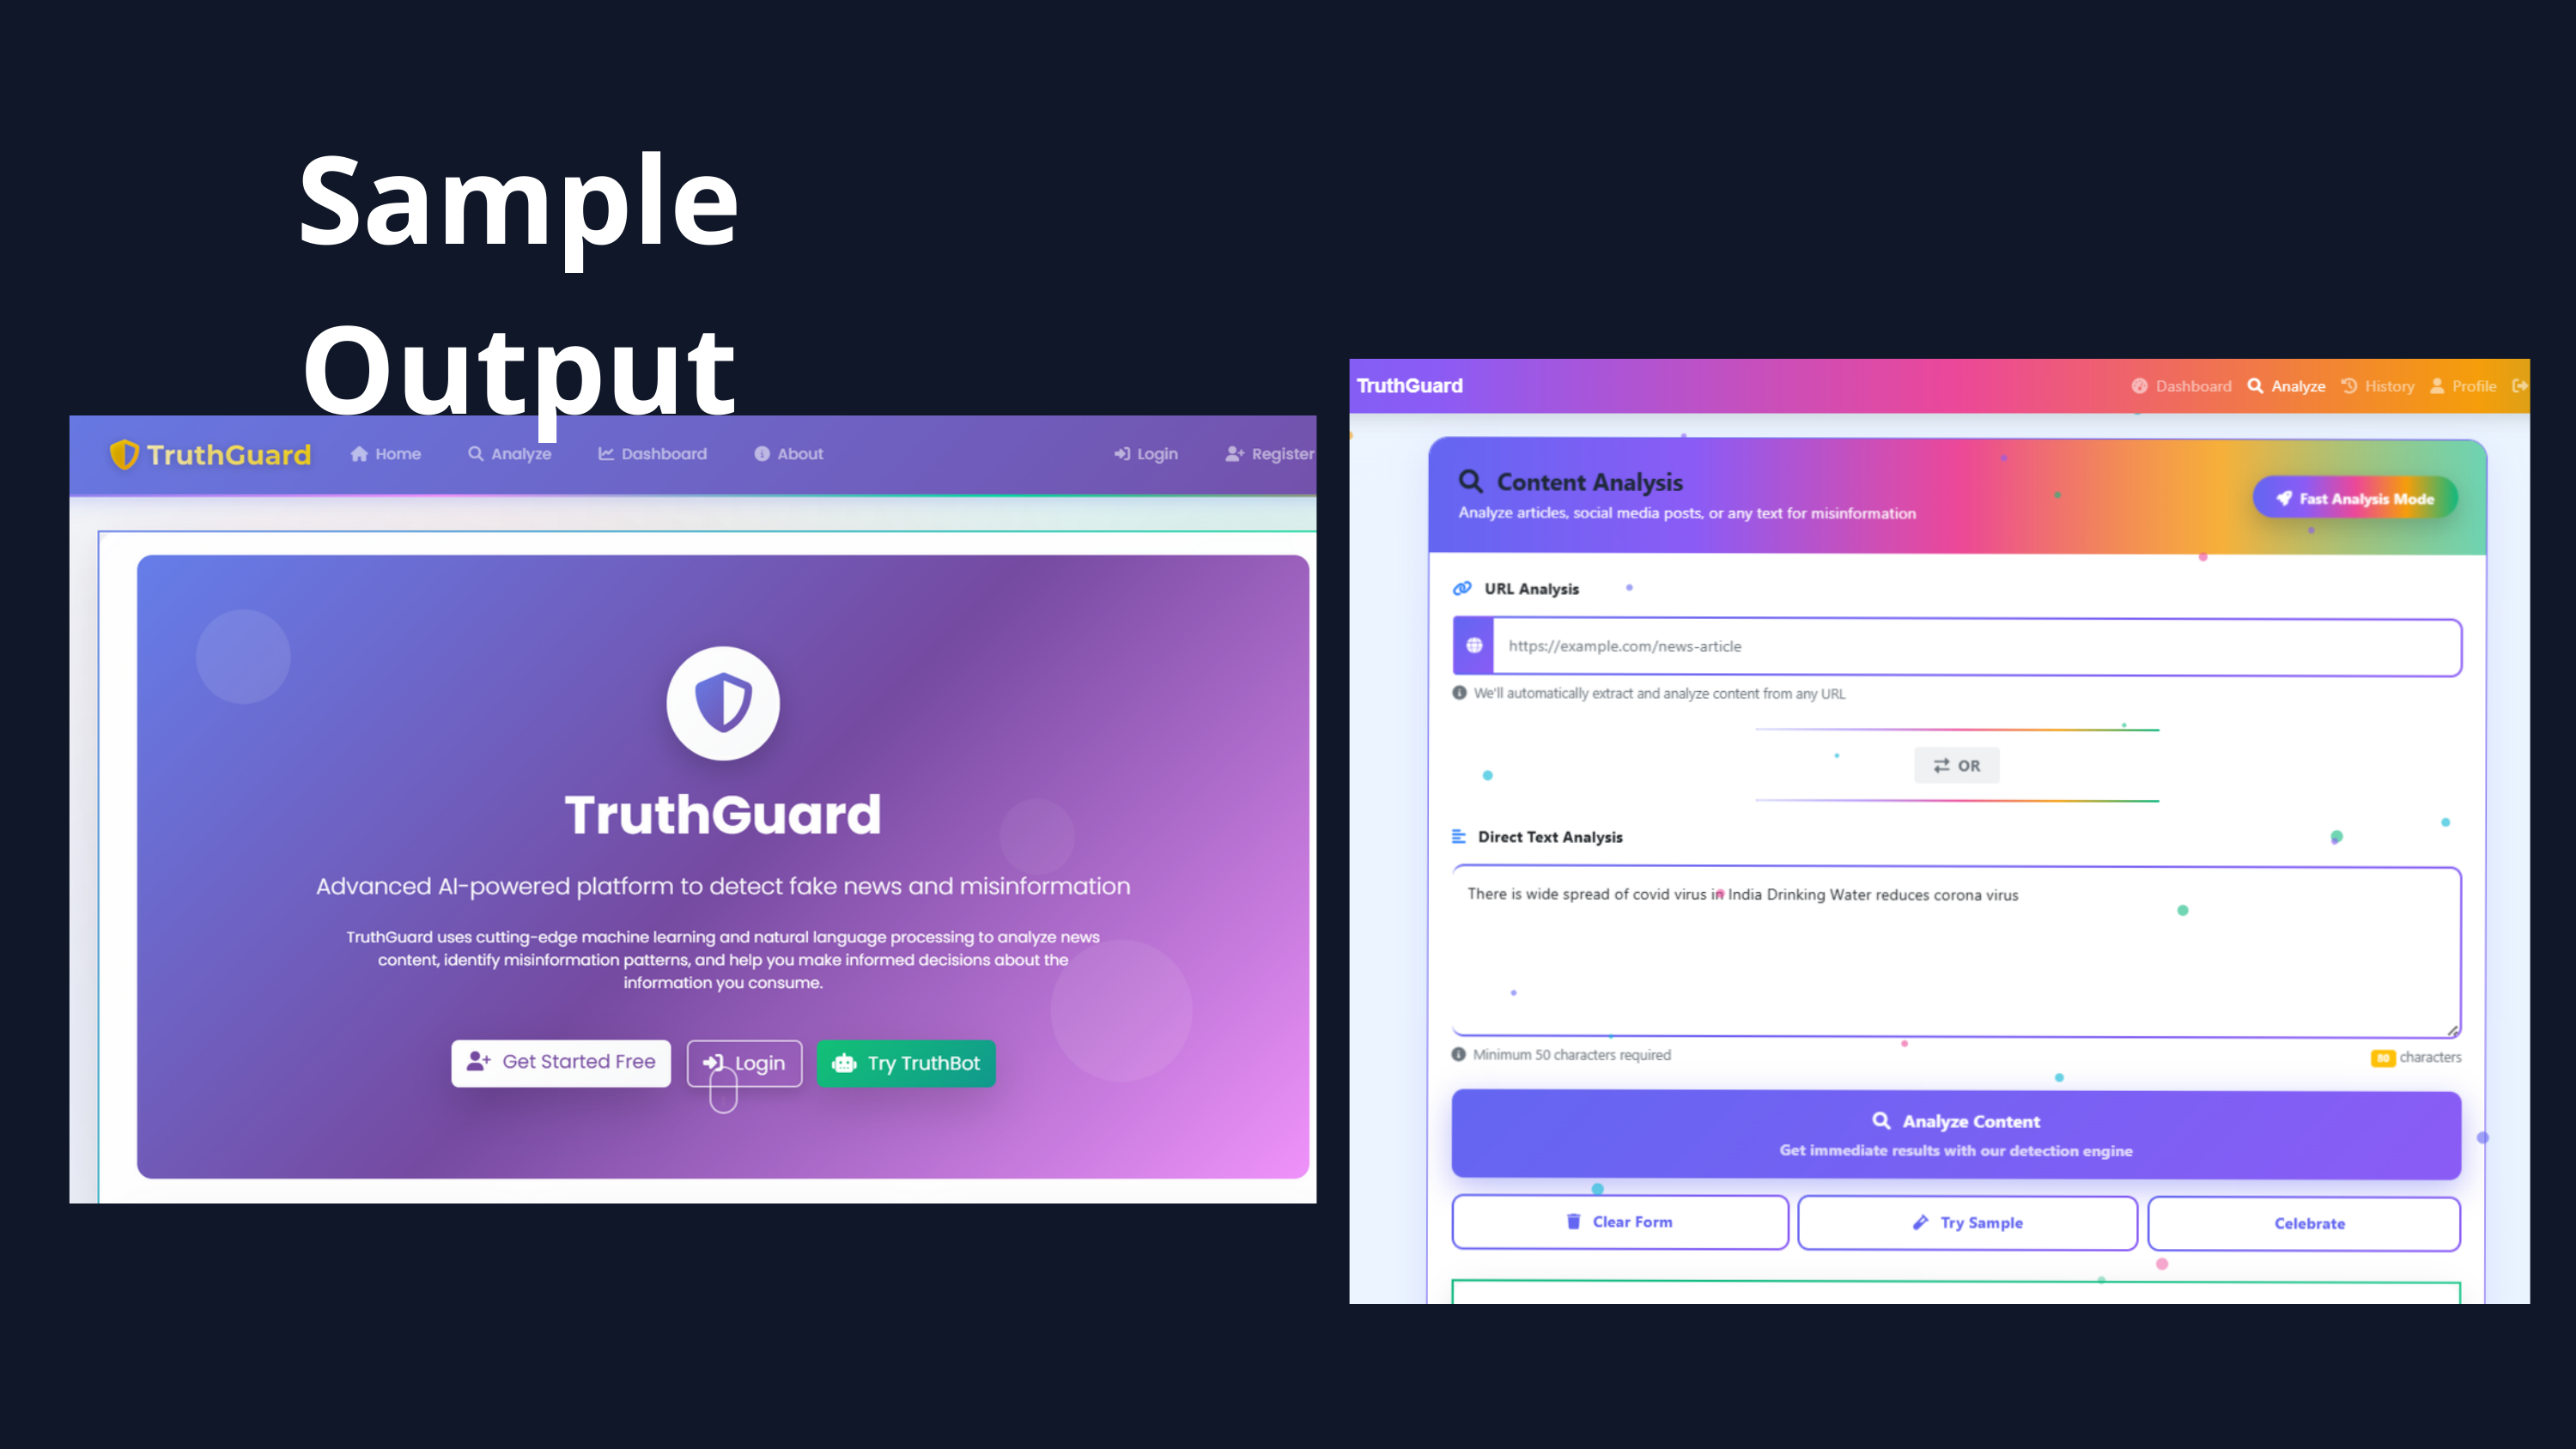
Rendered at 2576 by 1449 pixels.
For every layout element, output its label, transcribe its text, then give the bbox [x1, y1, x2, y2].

text_box [69, 415, 1317, 1203]
text_box [1349, 359, 2530, 1304]
text_box Sample Output [69, 98, 969, 440]
